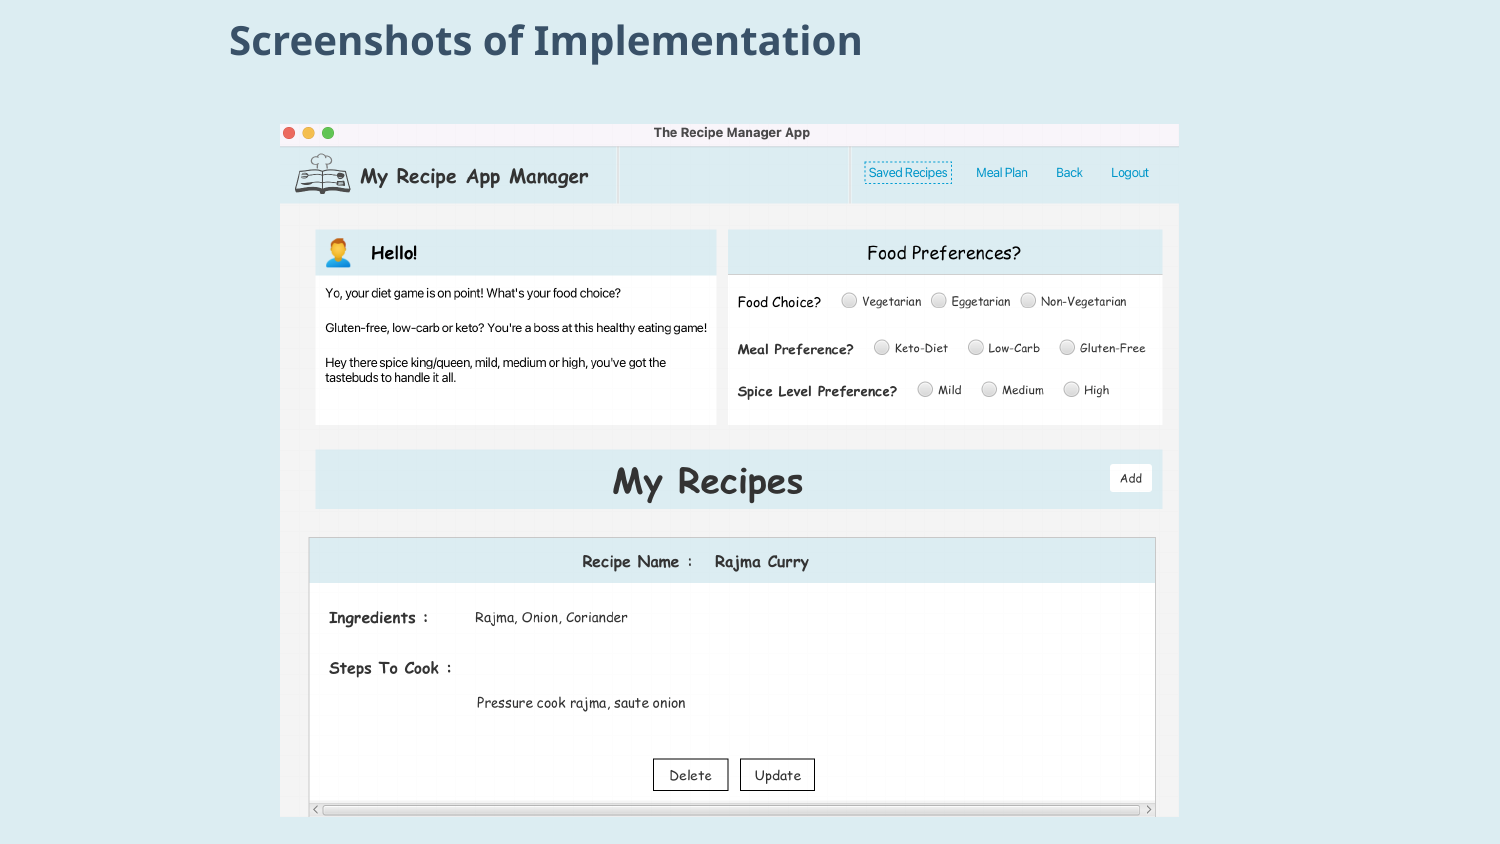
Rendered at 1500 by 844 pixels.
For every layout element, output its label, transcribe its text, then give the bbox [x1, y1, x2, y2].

picture [280, 124, 1180, 817]
title Screenshots of Implementation [214, 0, 1286, 80]
